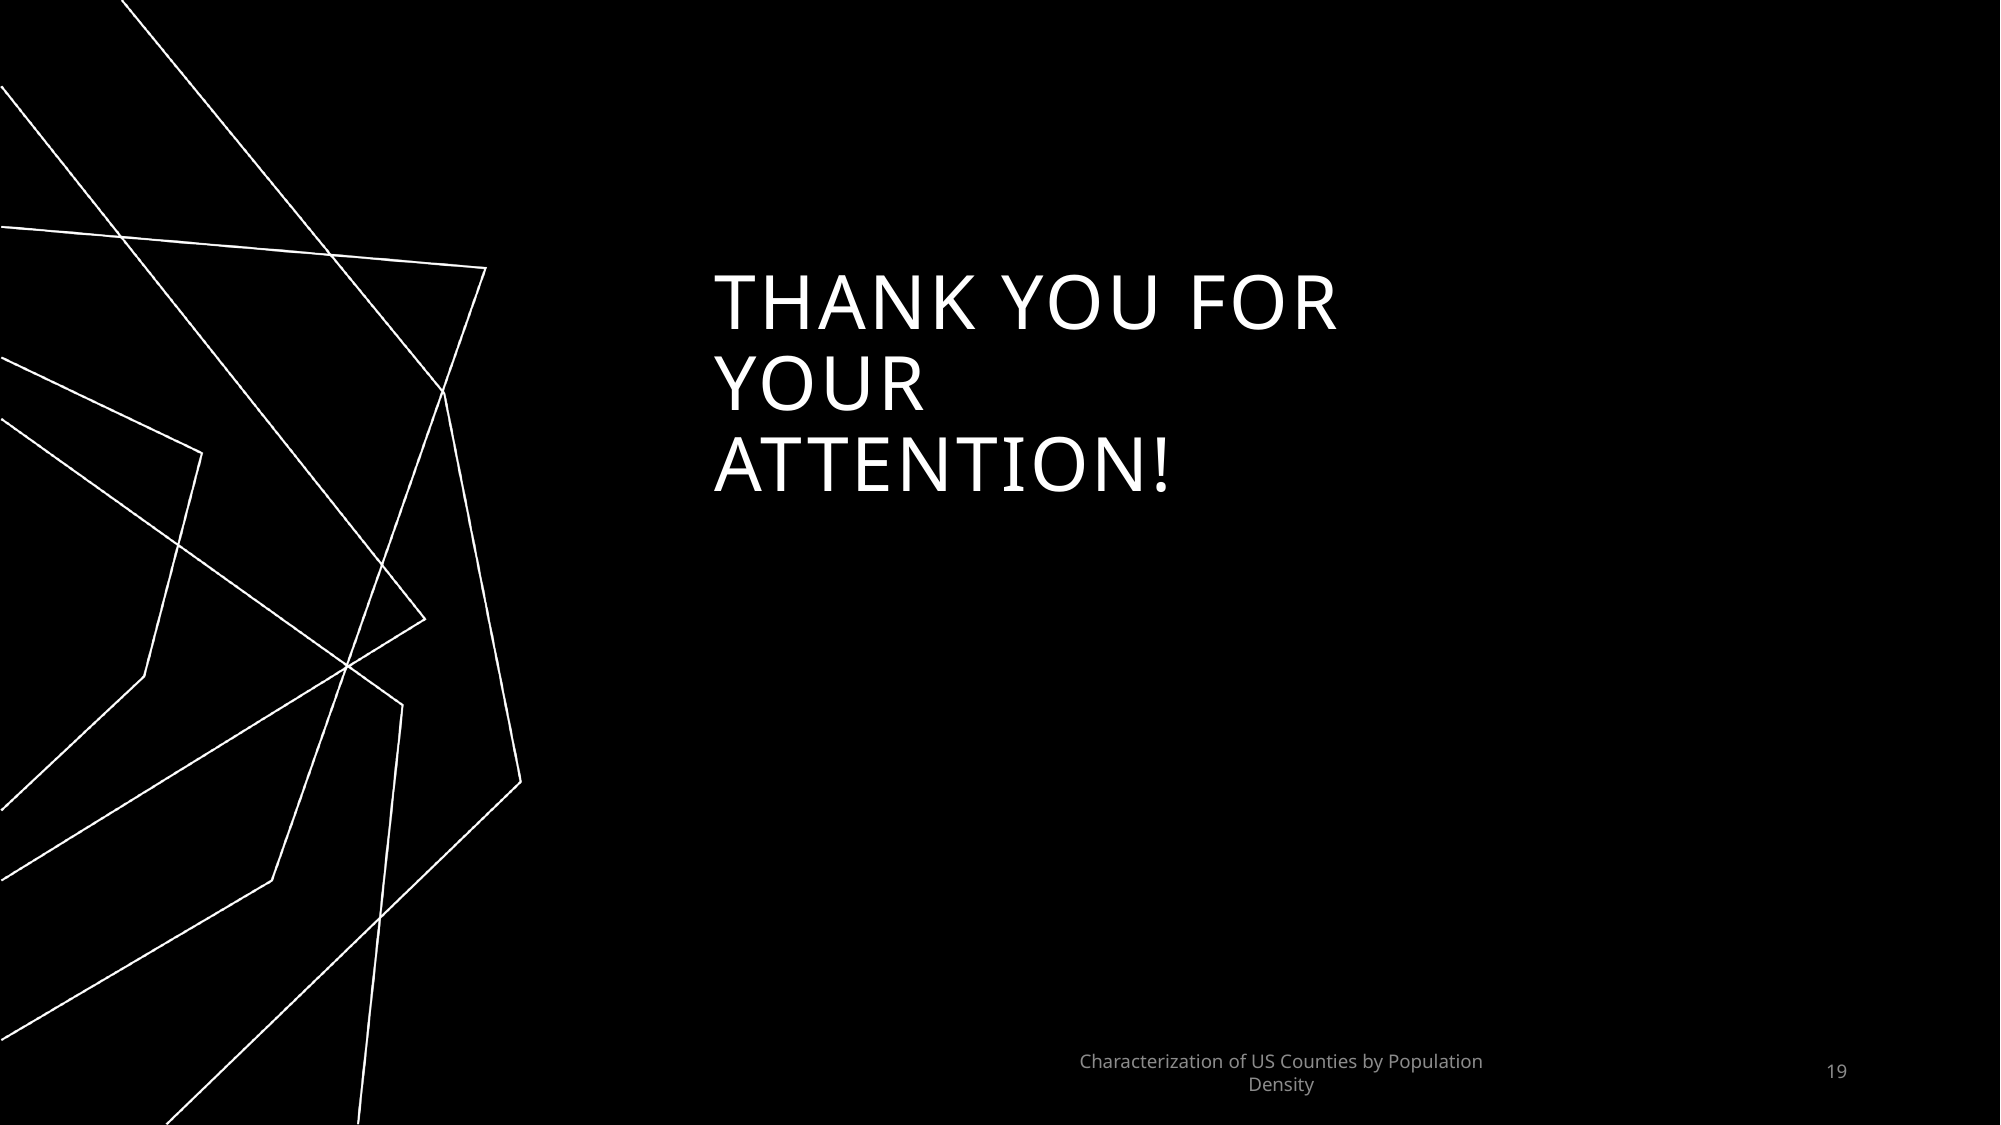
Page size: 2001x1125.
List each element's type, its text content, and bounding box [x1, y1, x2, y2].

footer Characterization of US Counties by Population Density [1062, 1042, 1500, 1103]
title THANK YOU for Your Attention! [699, 265, 1386, 516]
picture [0, 0, 522, 1125]
slide_number 19 [1571, 1042, 1863, 1103]
